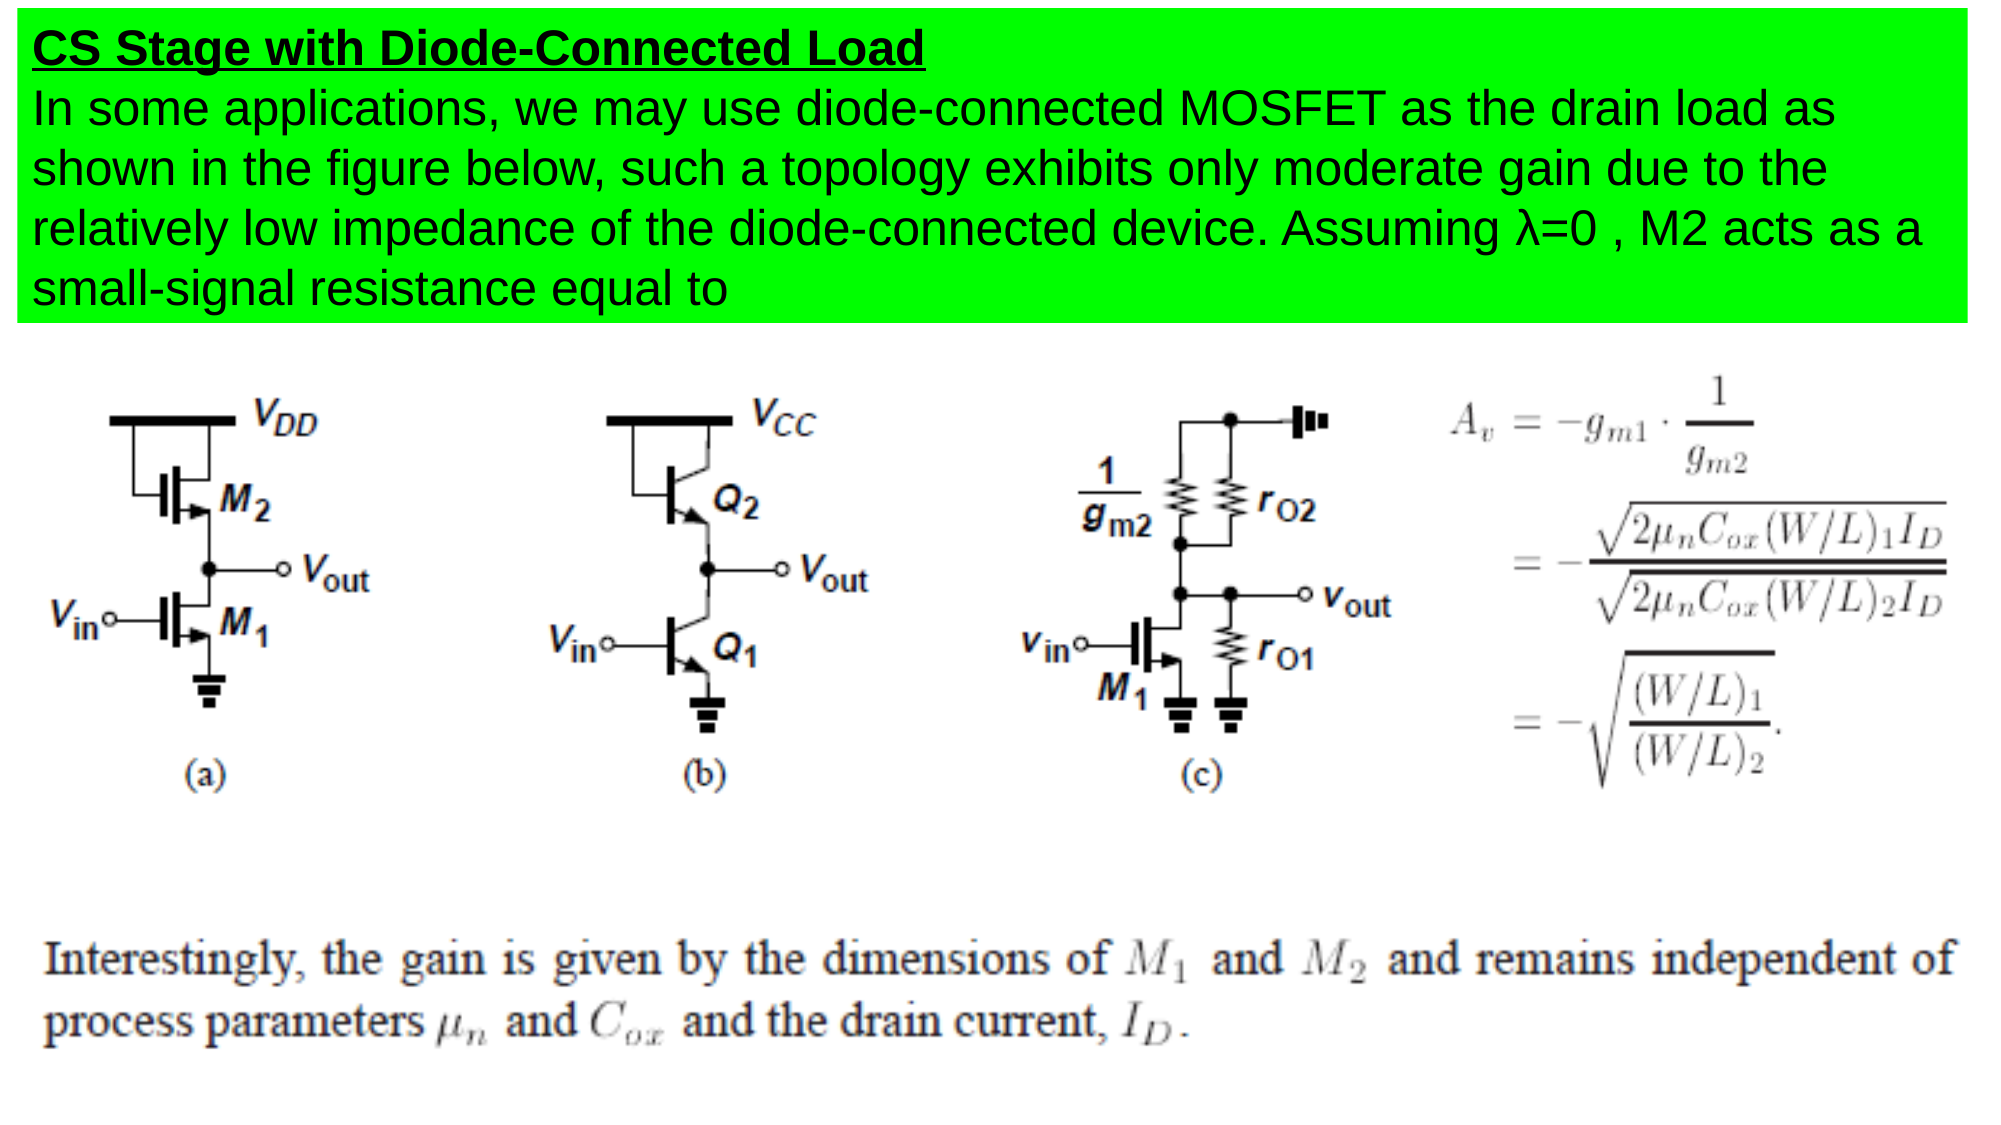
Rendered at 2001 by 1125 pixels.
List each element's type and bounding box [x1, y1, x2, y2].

picture [30, 931, 1981, 1053]
picture [1435, 364, 1957, 797]
picture [17, 394, 1410, 797]
